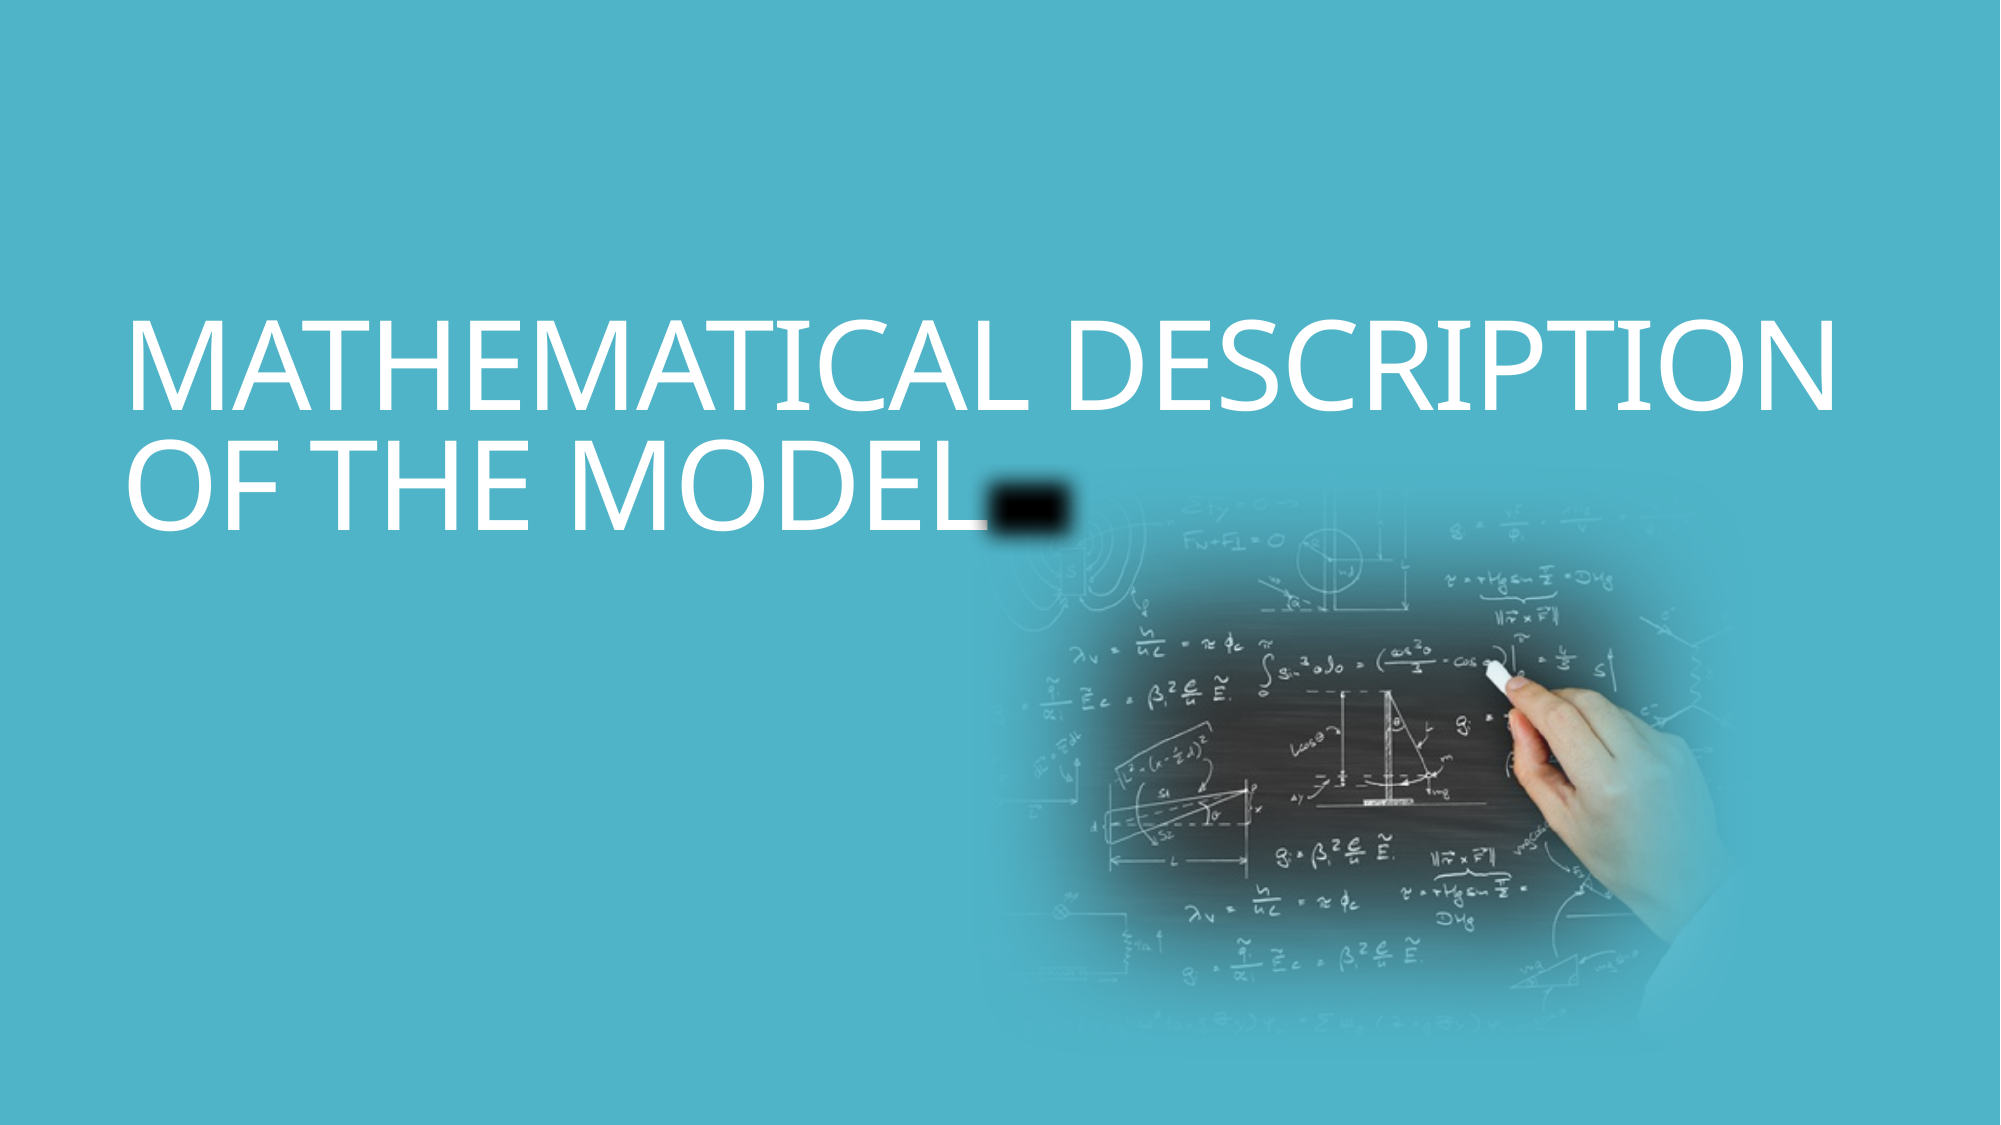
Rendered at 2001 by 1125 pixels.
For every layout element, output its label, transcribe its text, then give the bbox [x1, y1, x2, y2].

picture [965, 460, 1757, 1064]
title MATHEMATICAL DESCRIPTION OF THE MODEL [106, 170, 1894, 563]
